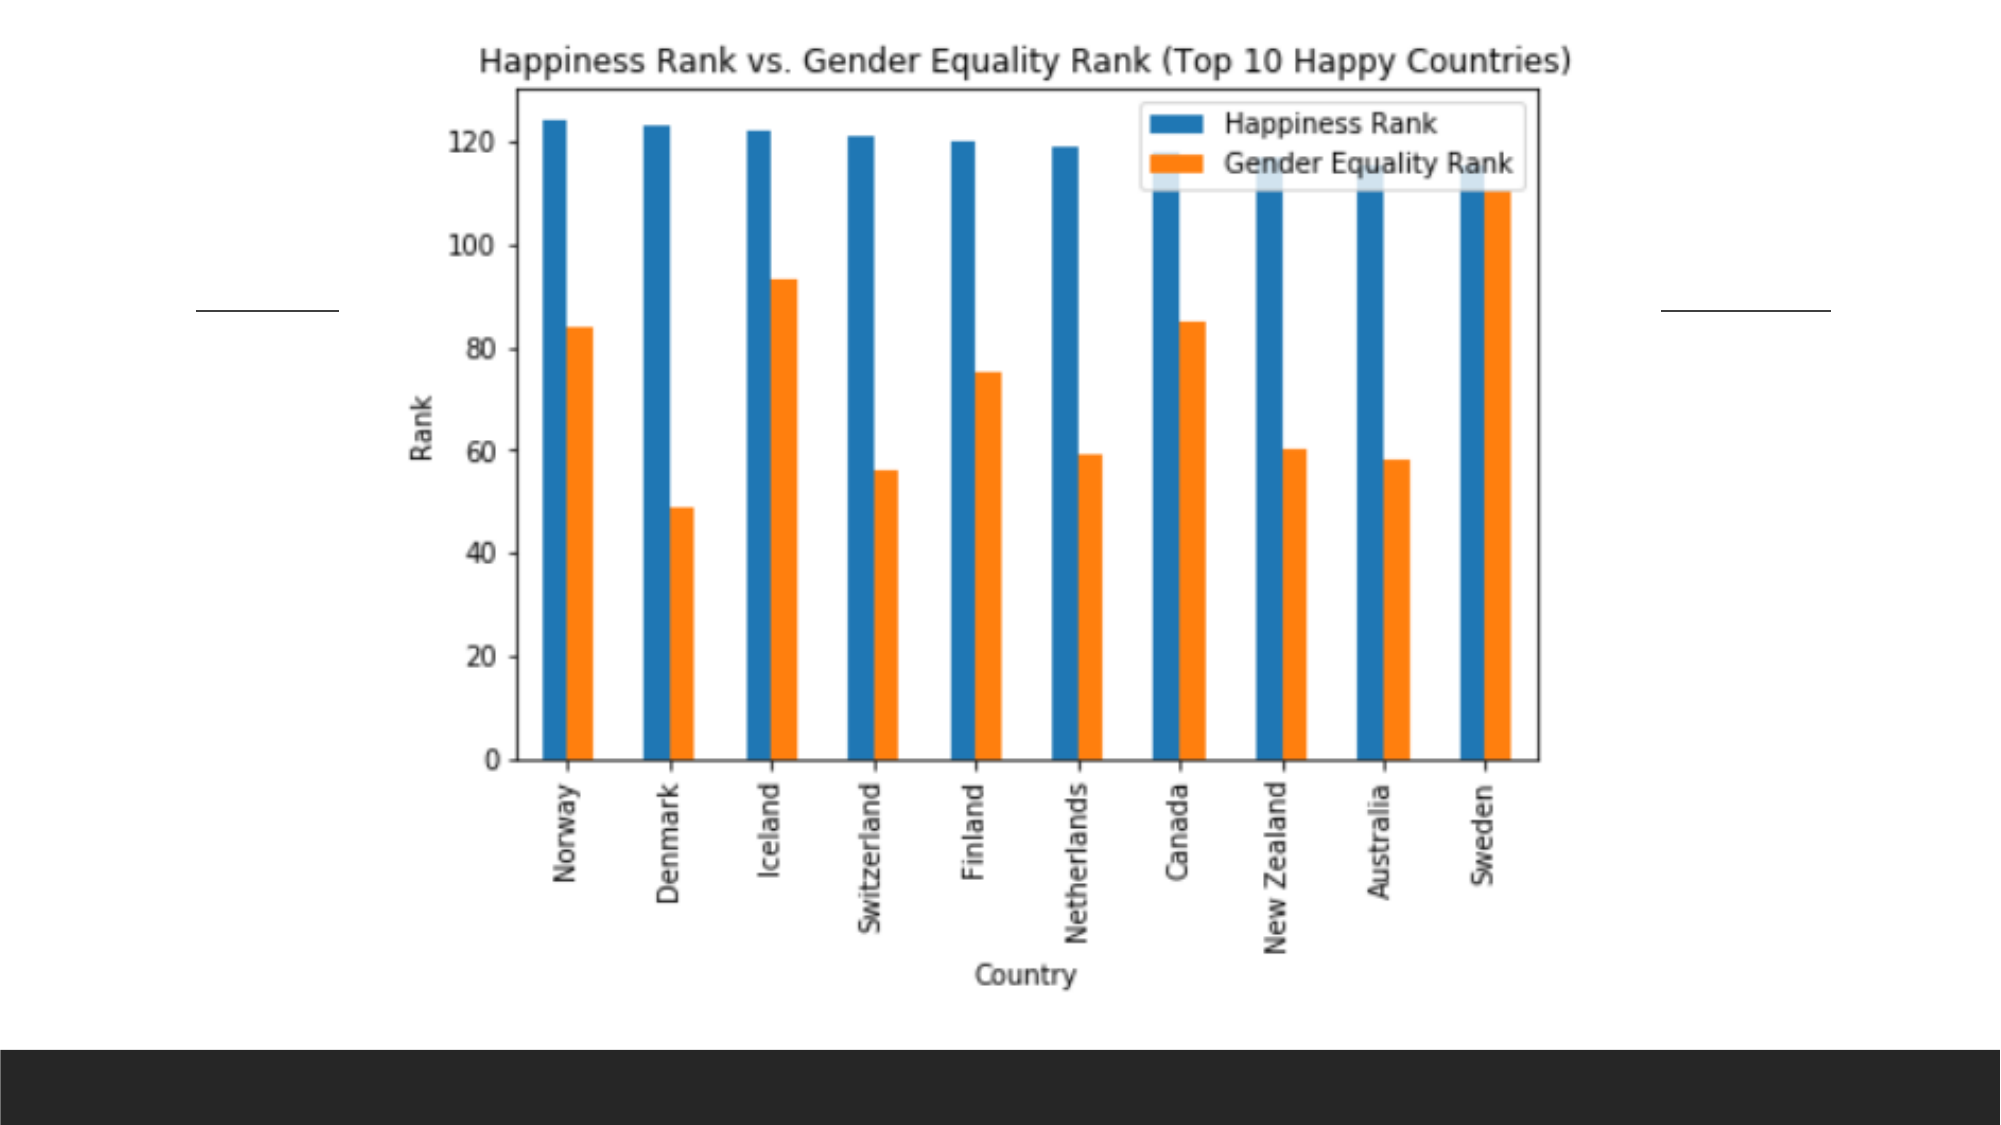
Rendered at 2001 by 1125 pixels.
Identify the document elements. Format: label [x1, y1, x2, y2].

picture [338, 12, 1662, 1042]
